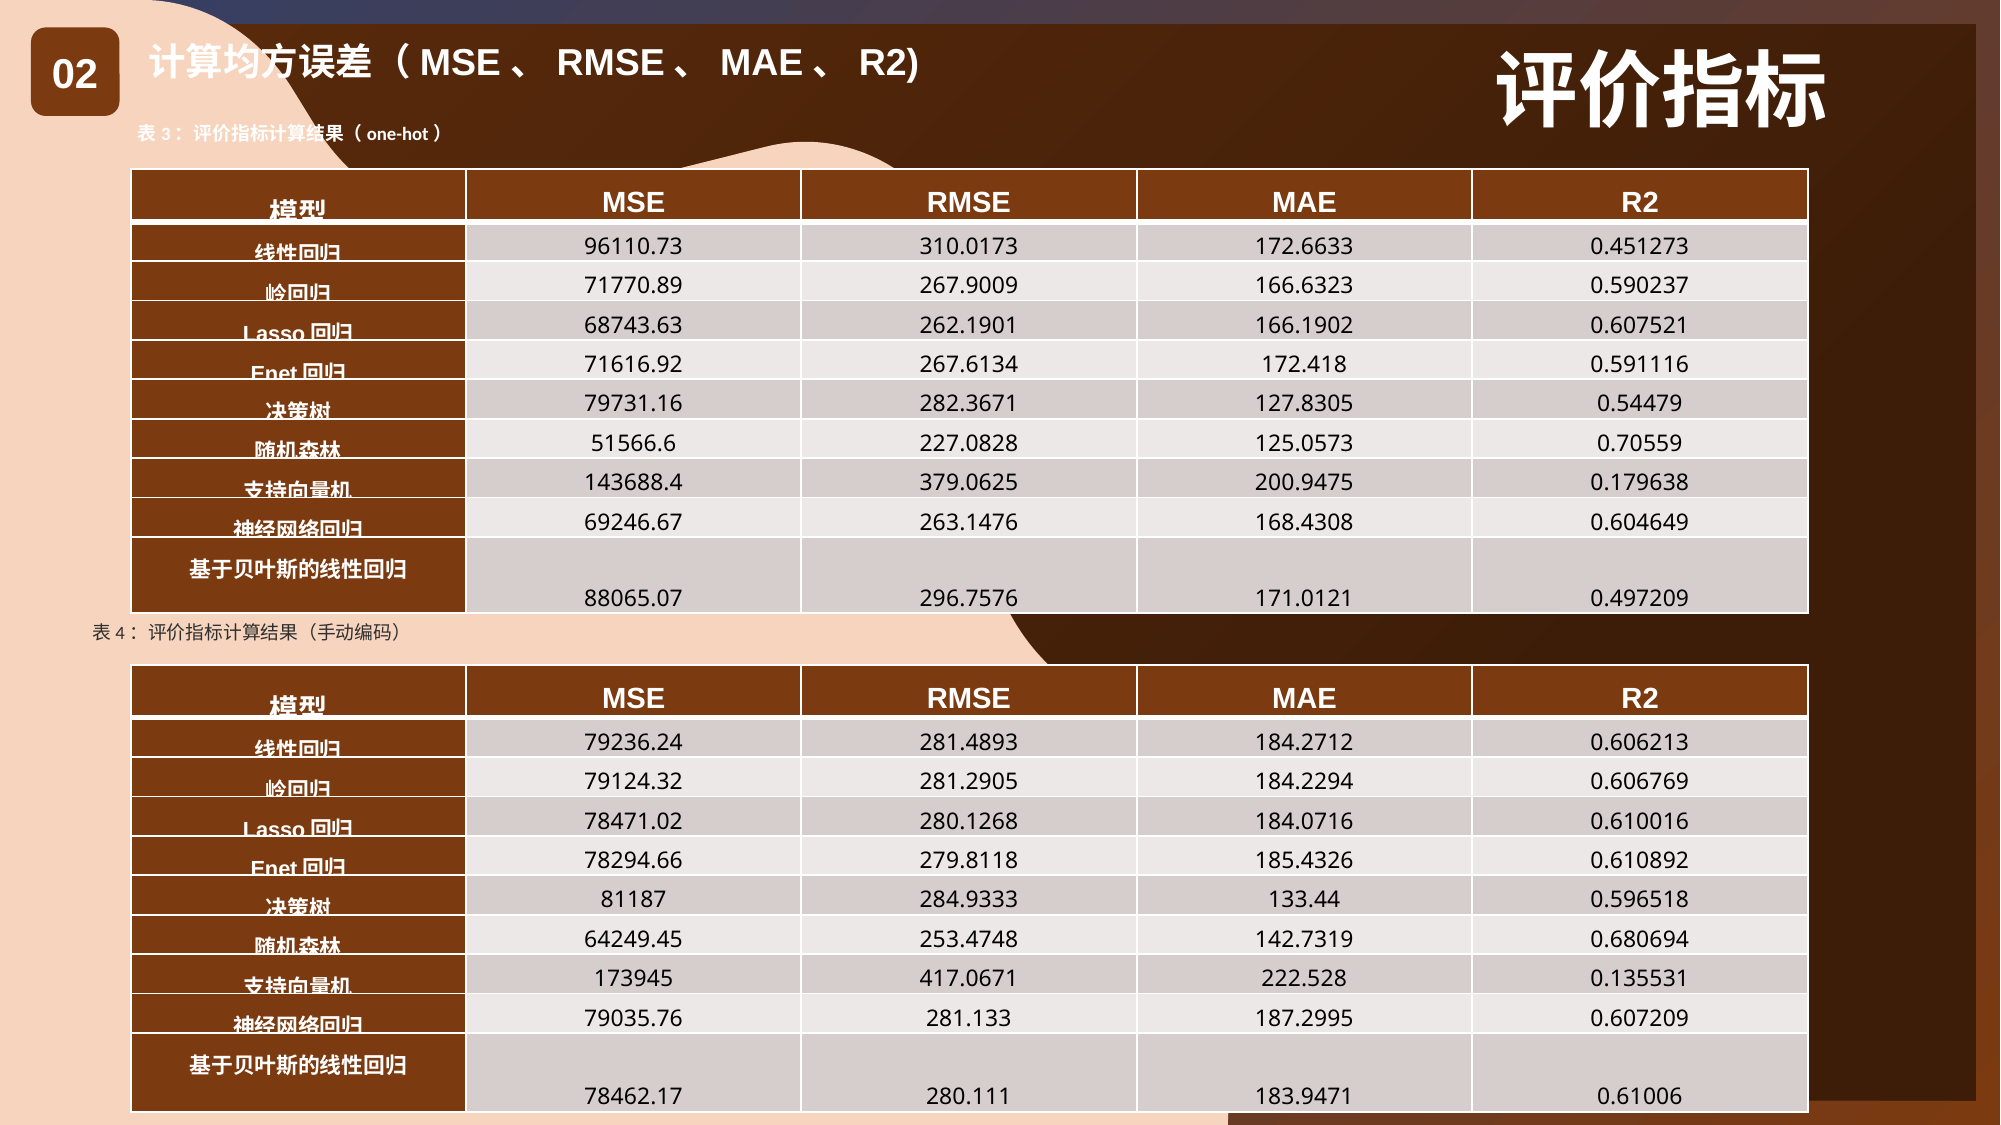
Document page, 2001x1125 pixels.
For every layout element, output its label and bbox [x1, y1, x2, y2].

text_box [0, 0, 2000, 1125]
